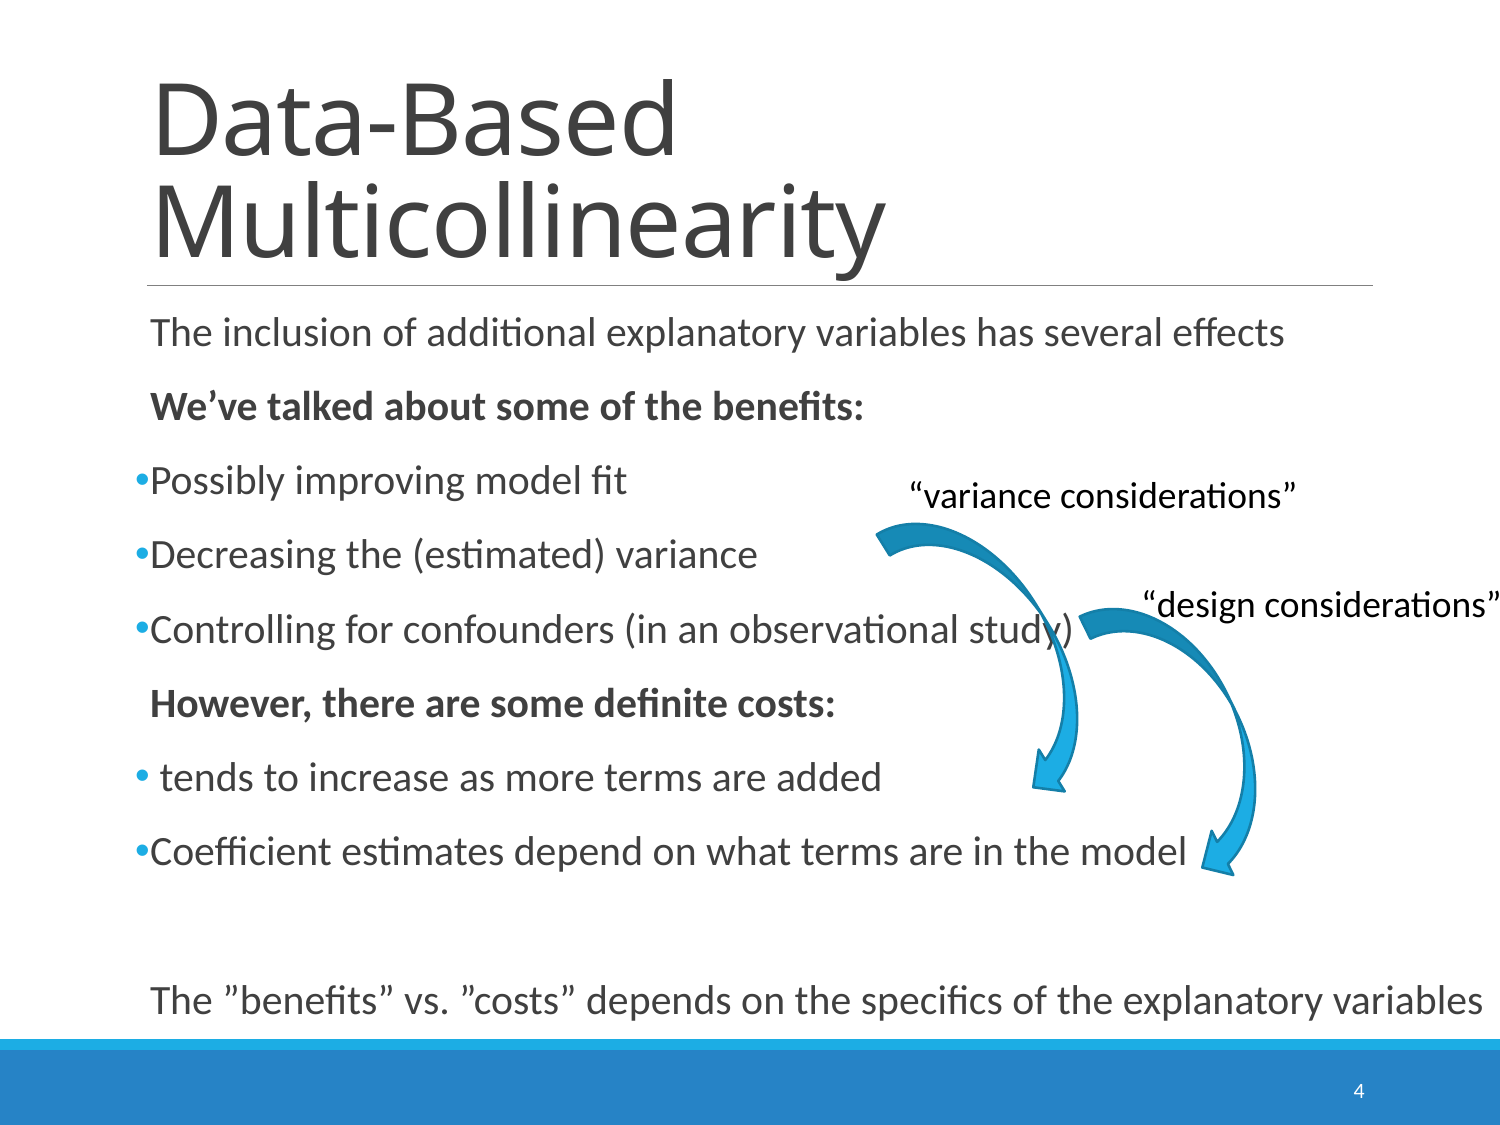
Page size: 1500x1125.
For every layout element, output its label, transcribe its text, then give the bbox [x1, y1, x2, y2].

text_box [875, 524, 1079, 793]
text_box [1133, 633, 1257, 877]
title Data-Based Multicollinearity [135, 47, 1373, 285]
text_box “design considerations” [1126, 572, 1500, 633]
text_box “variance considerations” [893, 463, 1313, 524]
slide_number 4 [1218, 1059, 1380, 1120]
text_box [1078, 607, 1126, 640]
